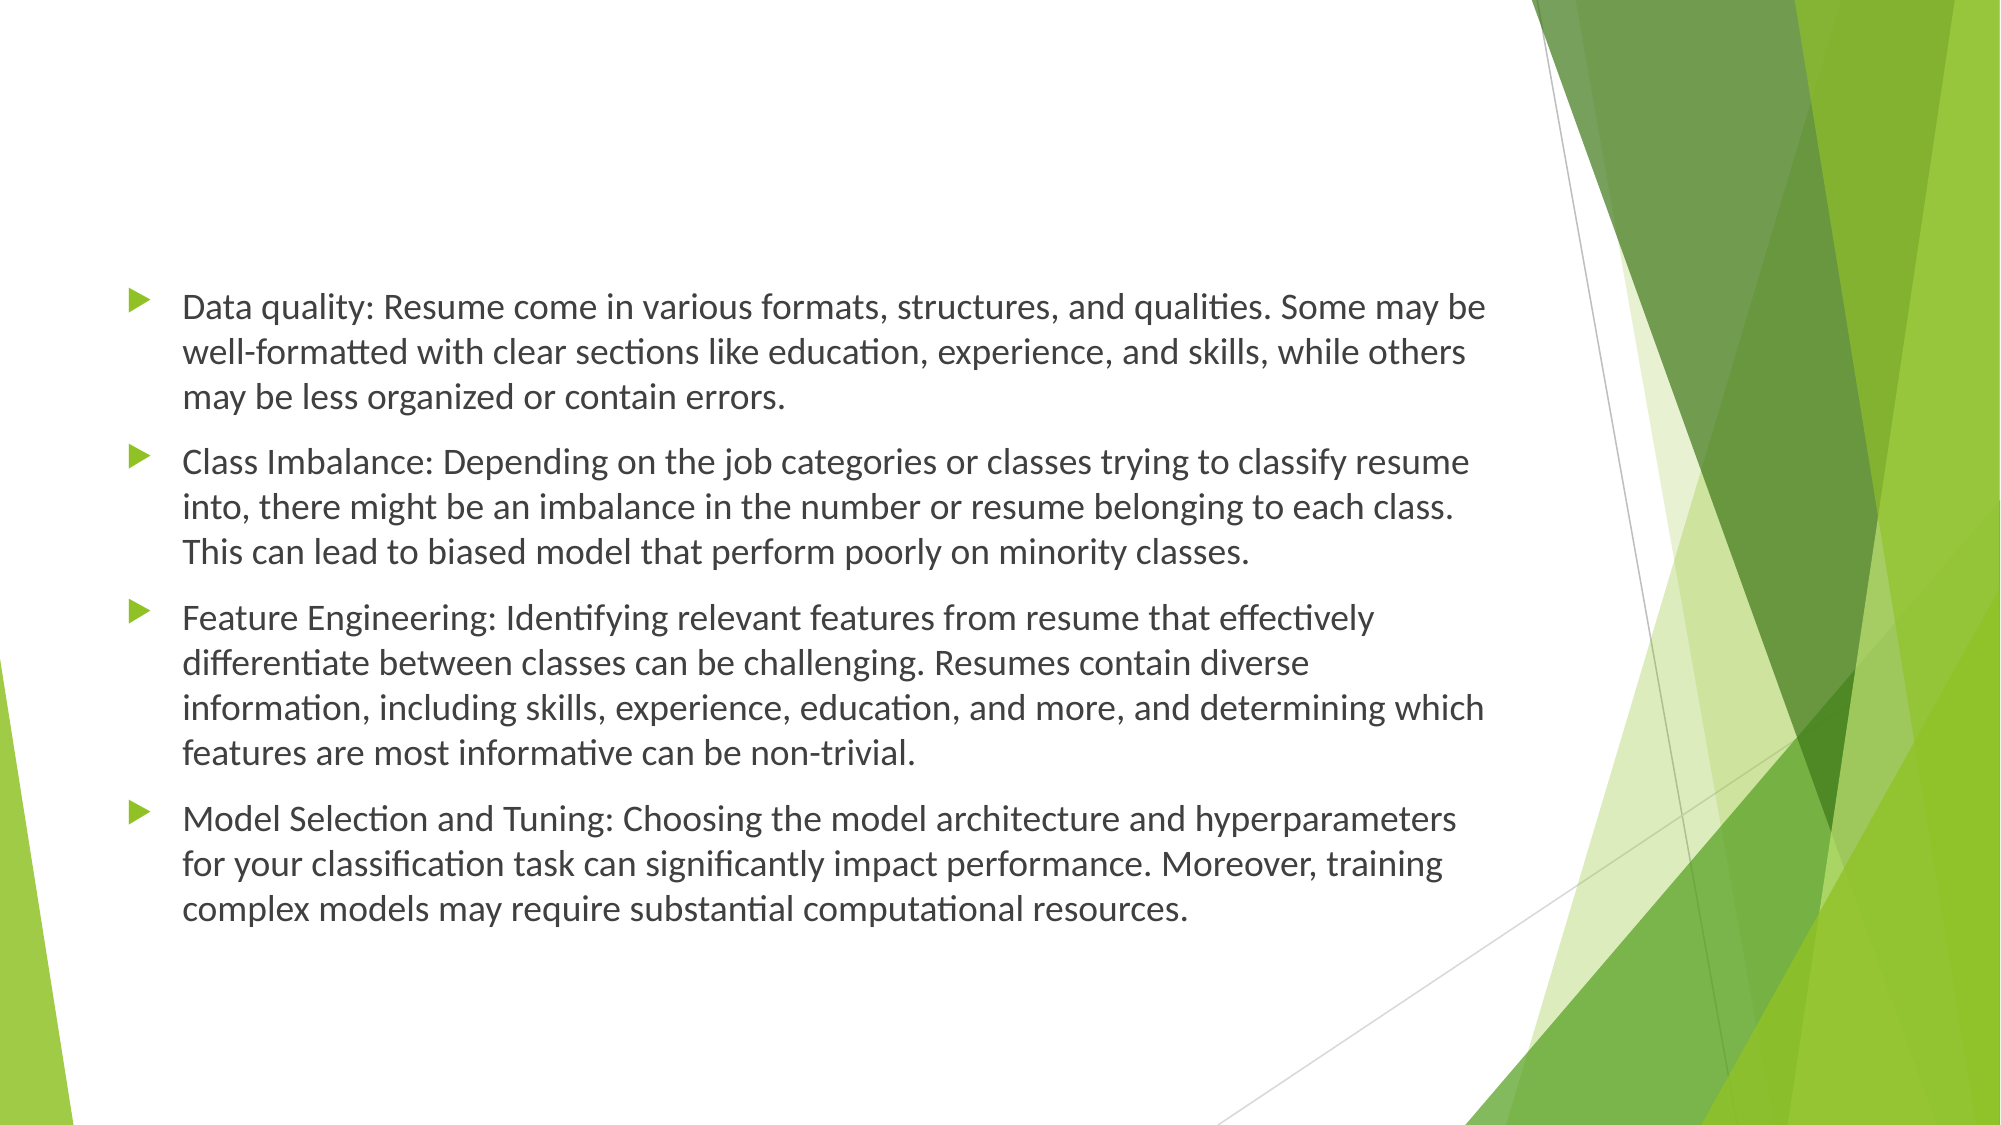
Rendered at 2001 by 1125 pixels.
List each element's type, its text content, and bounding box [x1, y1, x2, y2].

list Data quality: Resume come in various formats, structures, and qualities. Some may be well-formatted with clear sections like education, experience, and skills, while others may be less organized or contain errors. Class Imbalance: Depending on the job categories or classes trying to classify resume into, there might be an imbalance in the number or resume belonging to each class. This can lead to biased model that perform poorly on minority classes. Feature Engineering: Identifying relevant features from resume that effectively differentiate between classes can be challenging. Resumes contain diverse information, including skills, experience, education, and more, and determining which features are most informative can be non-trivial. Model Selection and Tuning: Choosing the model architecture and hyperparameters for your classification task can significantly impact performance. Moreover, training complex models may require substantial computational resources. [111, 274, 1522, 992]
